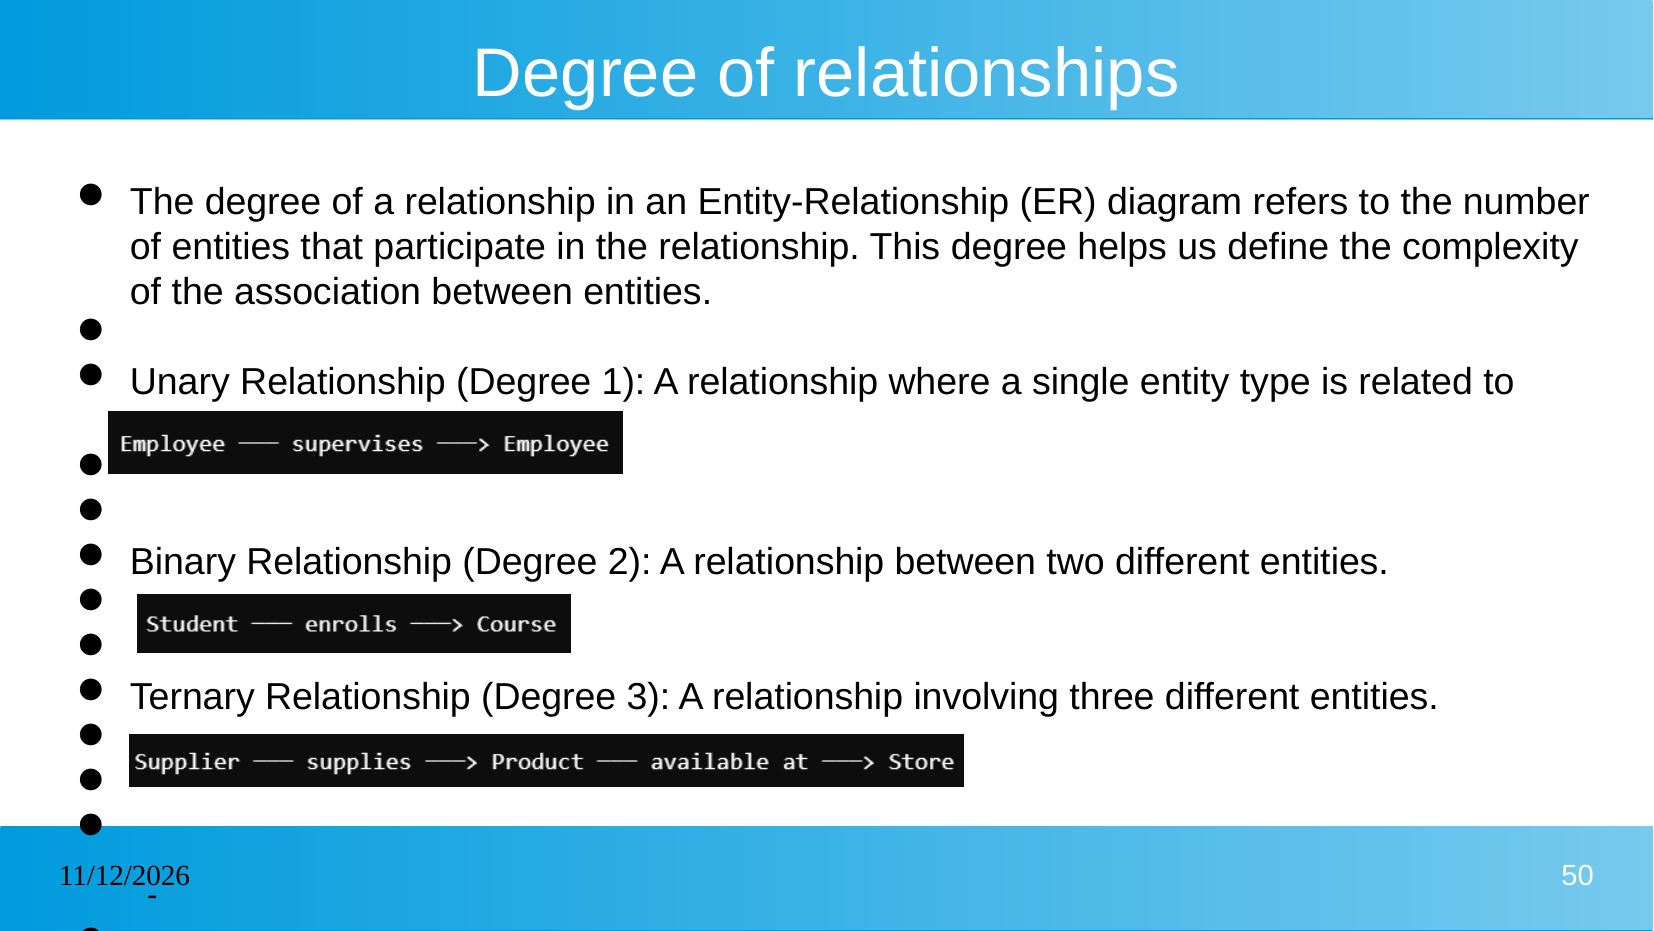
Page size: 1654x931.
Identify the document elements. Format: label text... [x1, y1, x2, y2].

picture [108, 411, 624, 474]
title Degree of relationships [59, 29, 1594, 108]
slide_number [59, 856, 443, 915]
picture [137, 594, 571, 653]
picture [128, 734, 964, 787]
list The degree of a relationship in an Entity-Relationship (ER) diagram refers to the number of entities that participate in the relationship. This degree helps us define the complexity of the association between entities. Unary Relationship (Degree 1): A relationship where a single entity type is related to itself. Binary Relationship (Degree 2): A relationship between two different entities. Ternary Relationship (Degree 3): A relationship involving three different entities. [59, 177, 1594, 768]
slide_number 50 [1210, 856, 1594, 915]
